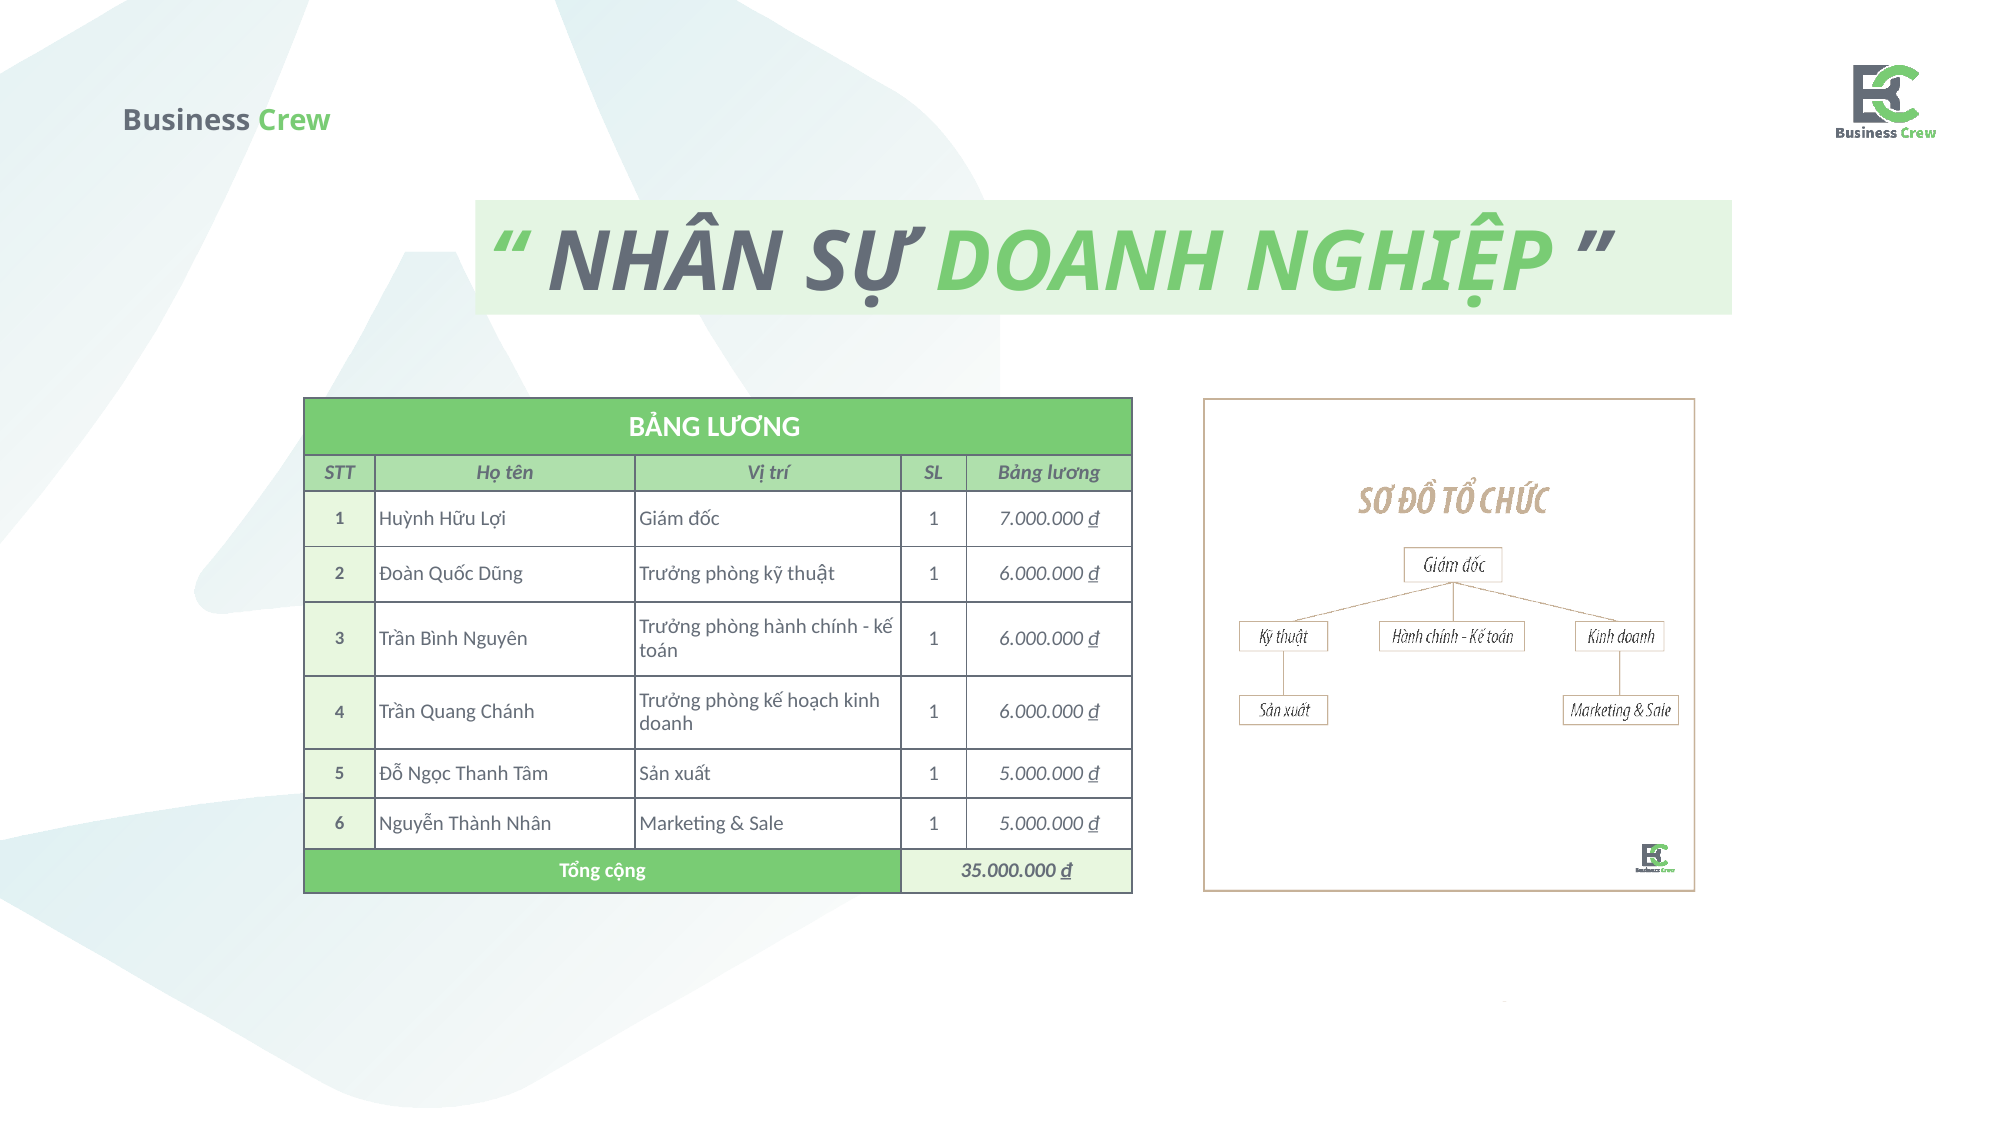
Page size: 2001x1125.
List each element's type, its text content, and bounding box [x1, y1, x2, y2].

table_cell 6.000.000 ₫ [967, 677, 1131, 748]
table_cell Bảng lương [967, 456, 1131, 490]
table_cell Trần Quang Chánh [376, 677, 634, 748]
table_cell Tổng cộng [305, 850, 900, 892]
table_cell 1 [902, 799, 966, 848]
table_cell Đỗ Ngọc Thanh Tâm [376, 750, 634, 797]
table_cell Marketing & Sale [636, 799, 900, 848]
table_cell 3 [305, 603, 374, 675]
table_header BẢNG LƯƠNG [305, 399, 1131, 454]
table_cell 1 [902, 750, 966, 797]
table_cell 1 [902, 547, 966, 601]
text_box Business Crew [107, 94, 347, 144]
table_cell 35.000.000 ₫ [902, 850, 1131, 892]
table_cell 6 [305, 799, 374, 848]
table_cell Huỳnh Hữu Lợi [376, 492, 634, 546]
table_cell 6.000.000 ₫ [967, 603, 1131, 675]
table_cell Giám đốc [636, 492, 900, 546]
table_cell 1 [305, 492, 374, 546]
table_cell 4 [305, 677, 374, 748]
table_cell 5 [305, 750, 374, 797]
table_cell 5.000.000 ₫ [967, 750, 1131, 797]
table_cell Vị trí [636, 456, 900, 490]
table_cell 7.000.000 ₫ [967, 492, 1131, 546]
table_cell 1 [902, 677, 966, 748]
table_cell Nguyễn Thành Nhân [376, 799, 634, 848]
table_cell STT [305, 456, 374, 490]
table_cell 2 [305, 547, 374, 601]
table_cell Trưởng phòng kỹ thuật [636, 547, 900, 601]
table_cell 1 [902, 603, 966, 675]
picture [1202, 397, 1696, 1003]
table_cell 5.000.000 ₫ [967, 799, 1131, 848]
text_box “ NHÂN SỰ DOANH NGHIỆP ” [475, 200, 1732, 315]
table_cell Trưởng phòng kế hoạch kinh doanh [636, 677, 900, 748]
table_cell 6.000.000 ₫ [967, 547, 1131, 601]
table_cell Đoàn Quốc Dũng [376, 547, 634, 601]
table_cell Trưởng phòng hành chính - kế toán [636, 603, 900, 675]
picture [1836, 65, 1936, 138]
table_cell Sản xuất [636, 750, 900, 797]
table_cell 1 [902, 492, 966, 546]
table_cell SL [902, 456, 966, 490]
table_cell Trần Bình Nguyên [376, 603, 634, 675]
table_cell Họ tên [376, 456, 634, 490]
